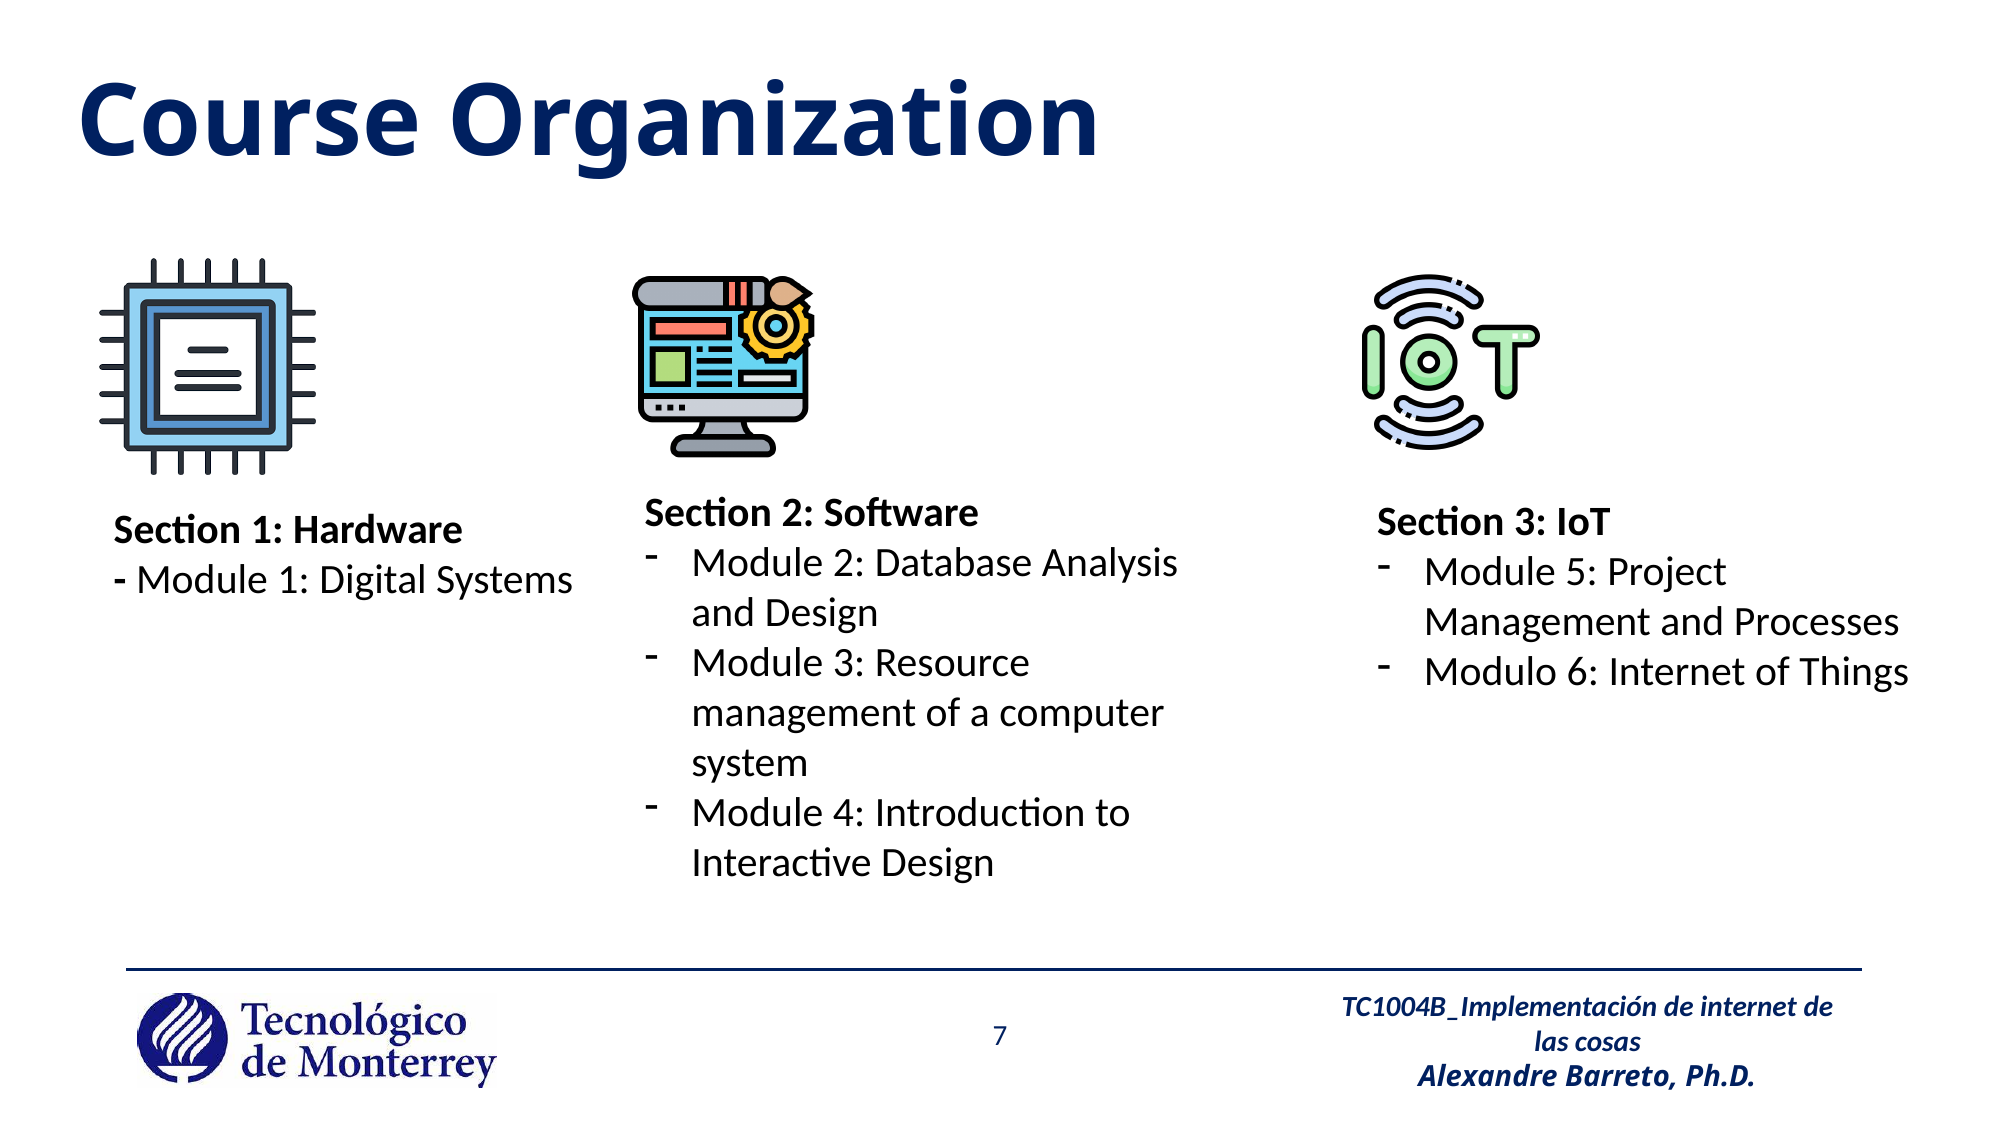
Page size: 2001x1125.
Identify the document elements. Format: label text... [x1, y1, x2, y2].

picture [629, 273, 817, 461]
picture [1362, 273, 1540, 451]
text_box Section 2: Software Module 2: Database Analysis and Design Module 3: Resource management of a computer system Module 4: Introduction to Interactive Design [629, 477, 1245, 893]
text_box Section 1: Hardware - Module 1: Digital Systems [99, 494, 629, 609]
title Course Organization [61, 0, 1445, 247]
picture [137, 993, 497, 1088]
text_box Section 3: IoT Module 5: Project Management and Processes Modulo 6: Internet of Things [1362, 486, 1977, 702]
picture [99, 258, 316, 475]
